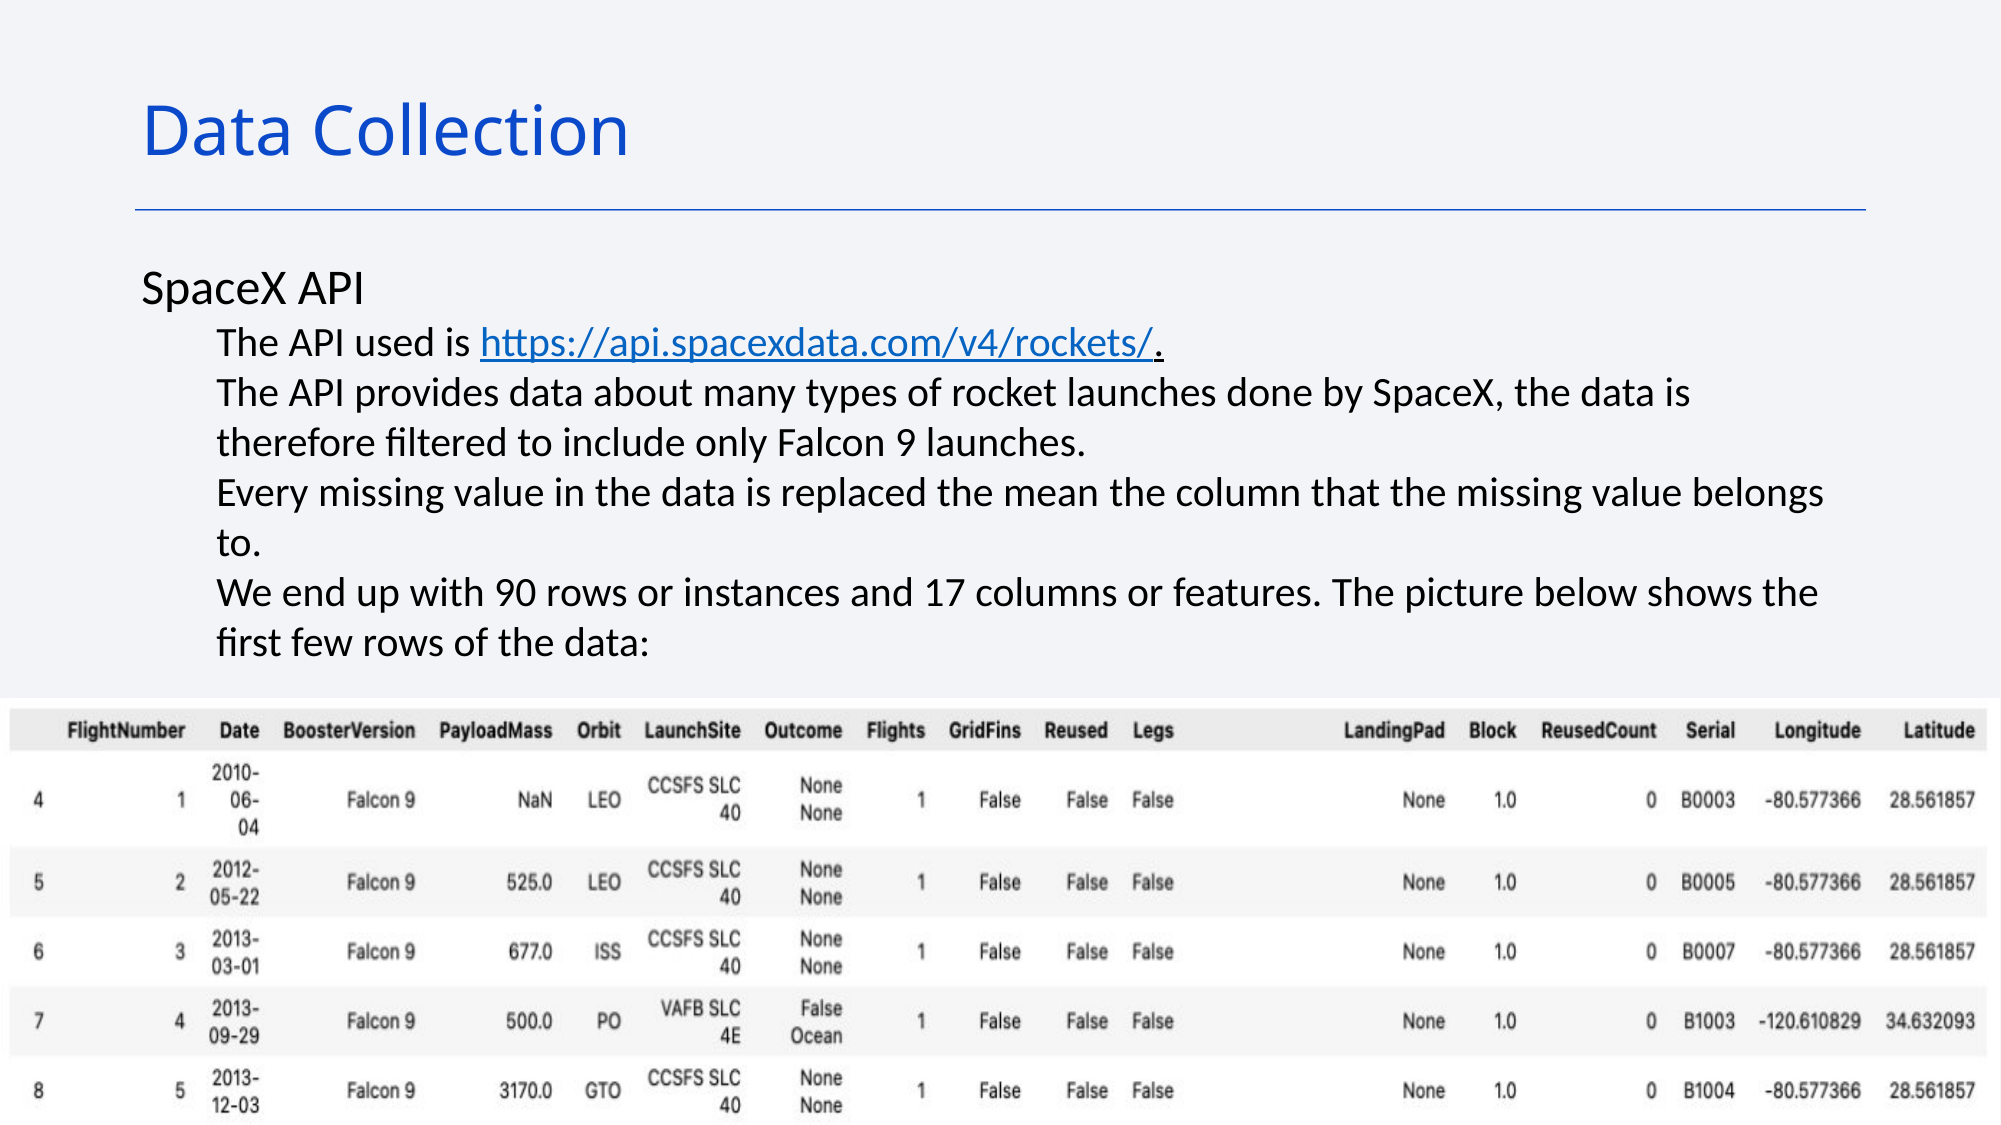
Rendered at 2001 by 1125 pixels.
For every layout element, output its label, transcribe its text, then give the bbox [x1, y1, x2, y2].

text_box Data Collection [126, 88, 1852, 179]
picture [0, 0, 2001, 1125]
list SpaceX API The API used is https://api.spacexdata.com/v4/rockets/. The API provides data about many types of rocket launches done by SpaceX, the data is therefore filtered to include only Falcon 9 launches. Every missing value in the data is replaced the mean the column that the missing value belongs to. We end up with 90 rows or instances and 17 columns or features. The picture below shows the first few rows of the data: [126, 246, 1852, 698]
